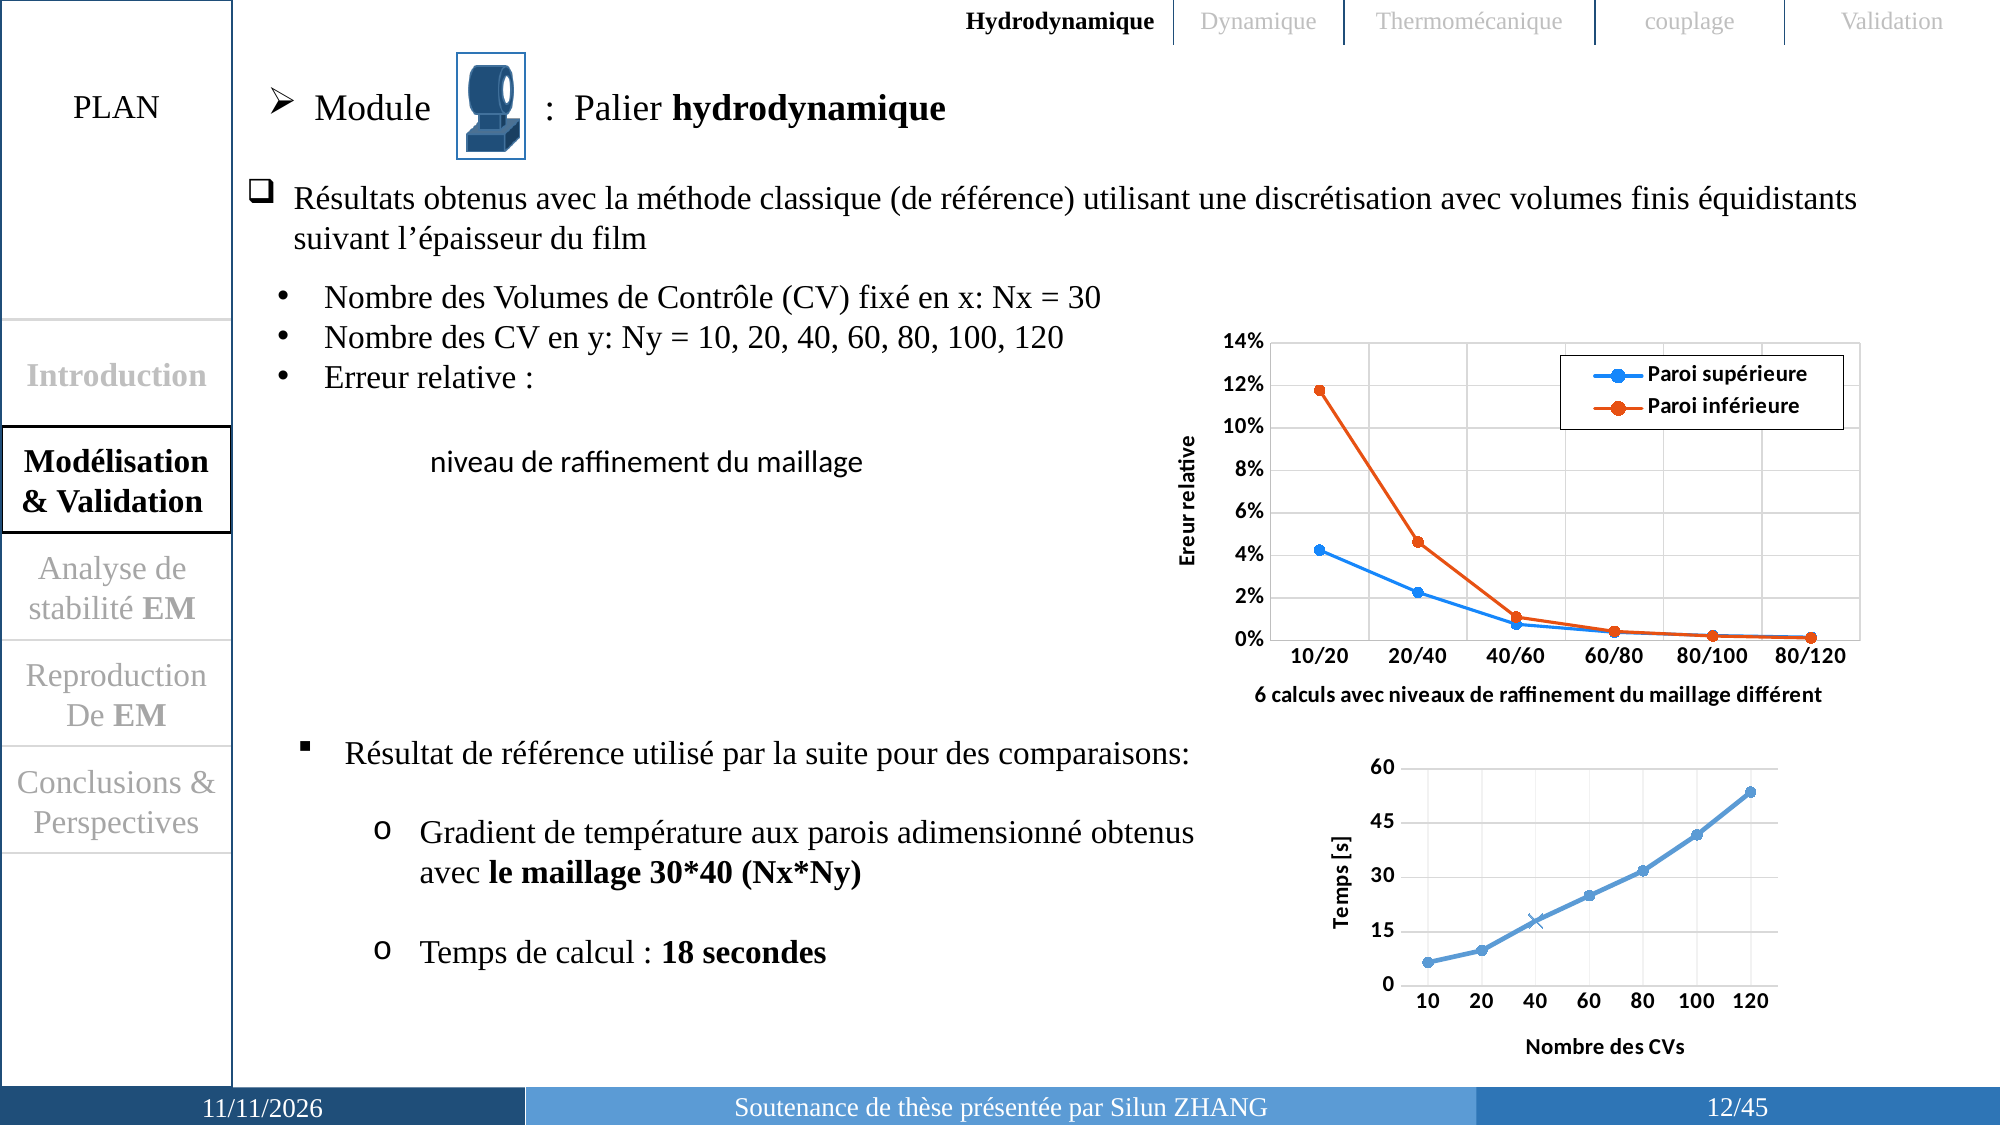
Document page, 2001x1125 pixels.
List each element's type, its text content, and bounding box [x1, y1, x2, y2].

table_header Thermomécanique [1345, 0, 1594, 45]
table_header Validation [1785, 0, 2000, 45]
chart [1141, 311, 1888, 1068]
text_box Module : Palier hydrodynamique [252, 75, 456, 136]
table_header Hydrodynamique [947, 0, 1173, 45]
text_box Résultat de référence utilisé par la suite pour des comparaisons: Gradient de température aux parois adimensionné obtenus avec le maillage 30*40 (Nx*Ny) Temps de calcul : 18 secondes [282, 723, 1274, 1058]
text_box Module : Palier hydrodynamique [526, 75, 1033, 136]
text_box [0, 0, 233, 1087]
table_header couplage [1596, 0, 1784, 45]
slide_number 12/45 [1477, 1087, 2000, 1125]
footer Soutenance de thèse présentée par Silun ZHANG [526, 1087, 1477, 1125]
text_box Nombre des Volumes de Contrôle (CV) fixé en x: Nx = 30 Nombre des CV en y: Ny = 10, 20, 40, 60, 80, 100, 120 Erreur relative : [262, 267, 1287, 443]
table_header Dynamique [1174, 0, 1343, 45]
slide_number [0, 1087, 525, 1125]
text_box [457, 53, 525, 159]
text_box Résultats obtenus avec la méthode classique (de référence) utilisant une discrétisation avec volumes finis équidistants suivant l’épaisseur du film [231, 168, 1927, 264]
